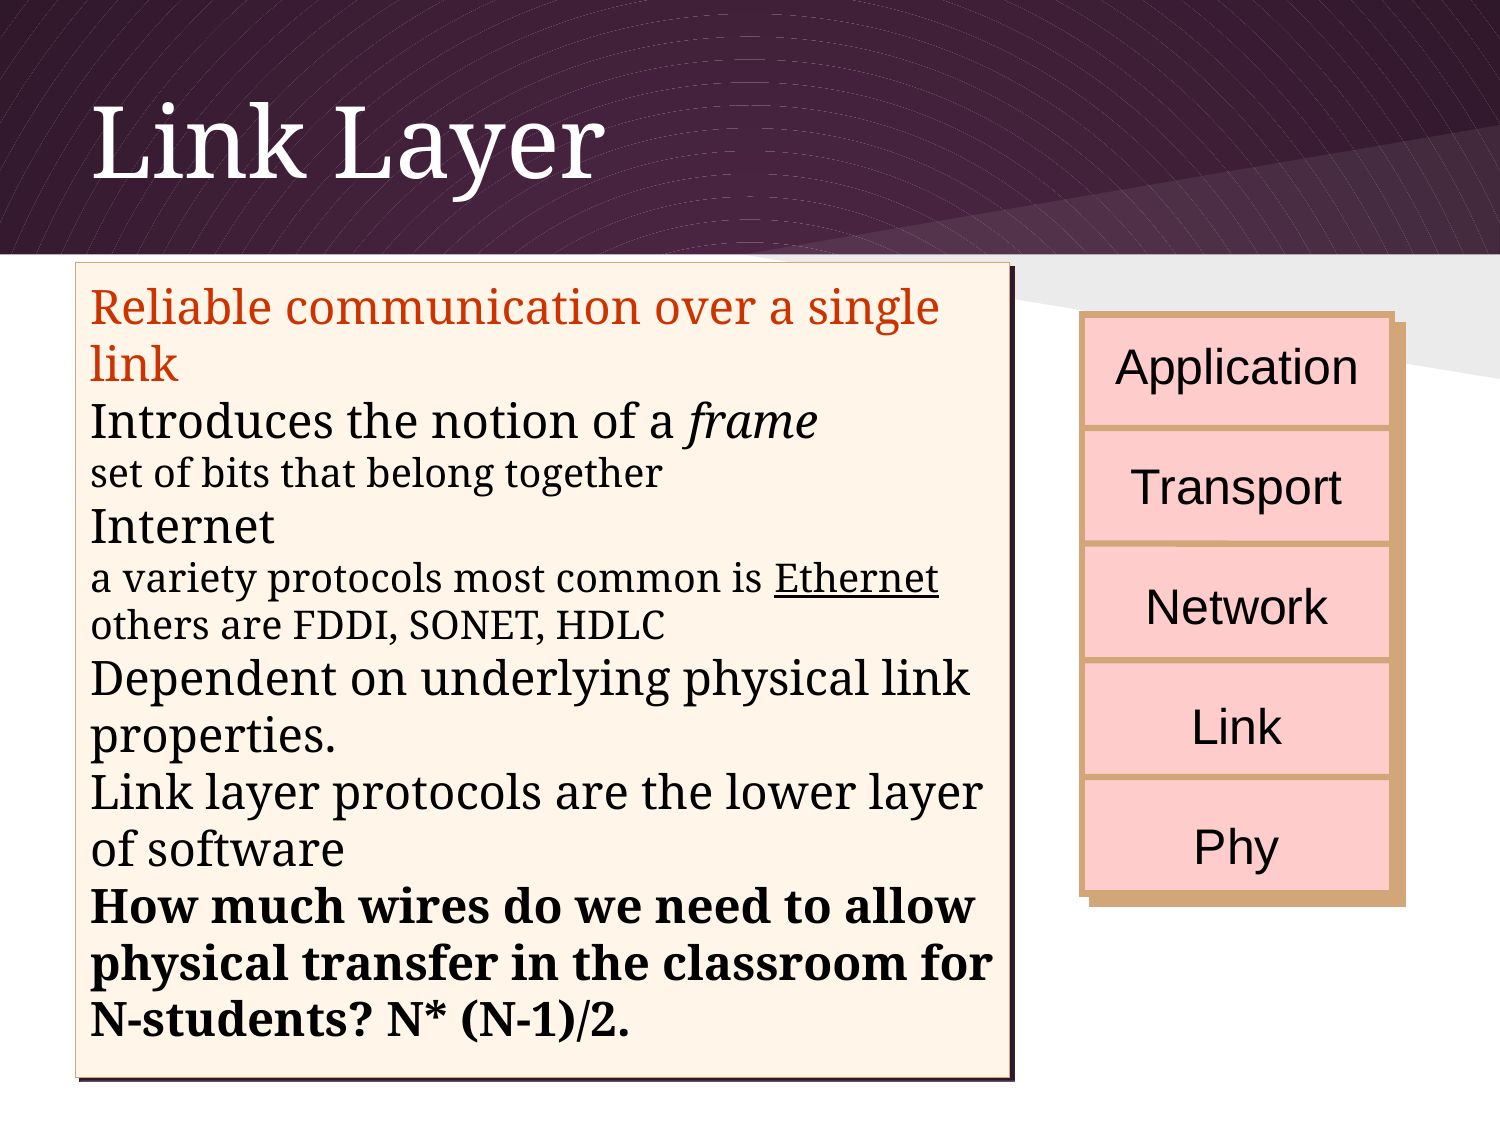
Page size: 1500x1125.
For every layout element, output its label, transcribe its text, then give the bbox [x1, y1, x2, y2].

list Reliable communication over a single link Introduces the notion of a frame set of bits that belong together Internet a variety protocols most common is Ethernet others are FDDI, SONET, HDLC Dependent on underlying physical link properties. Link layer protocols are the lower layer of software How much wires do we need to allow physical transfer in the classroom for N-students? N* (N-1)/2. [75, 262, 1010, 1078]
title Link Layer [75, 45, 1425, 233]
text_box [1092, 324, 1403, 904]
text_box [1080, 314, 1393, 894]
